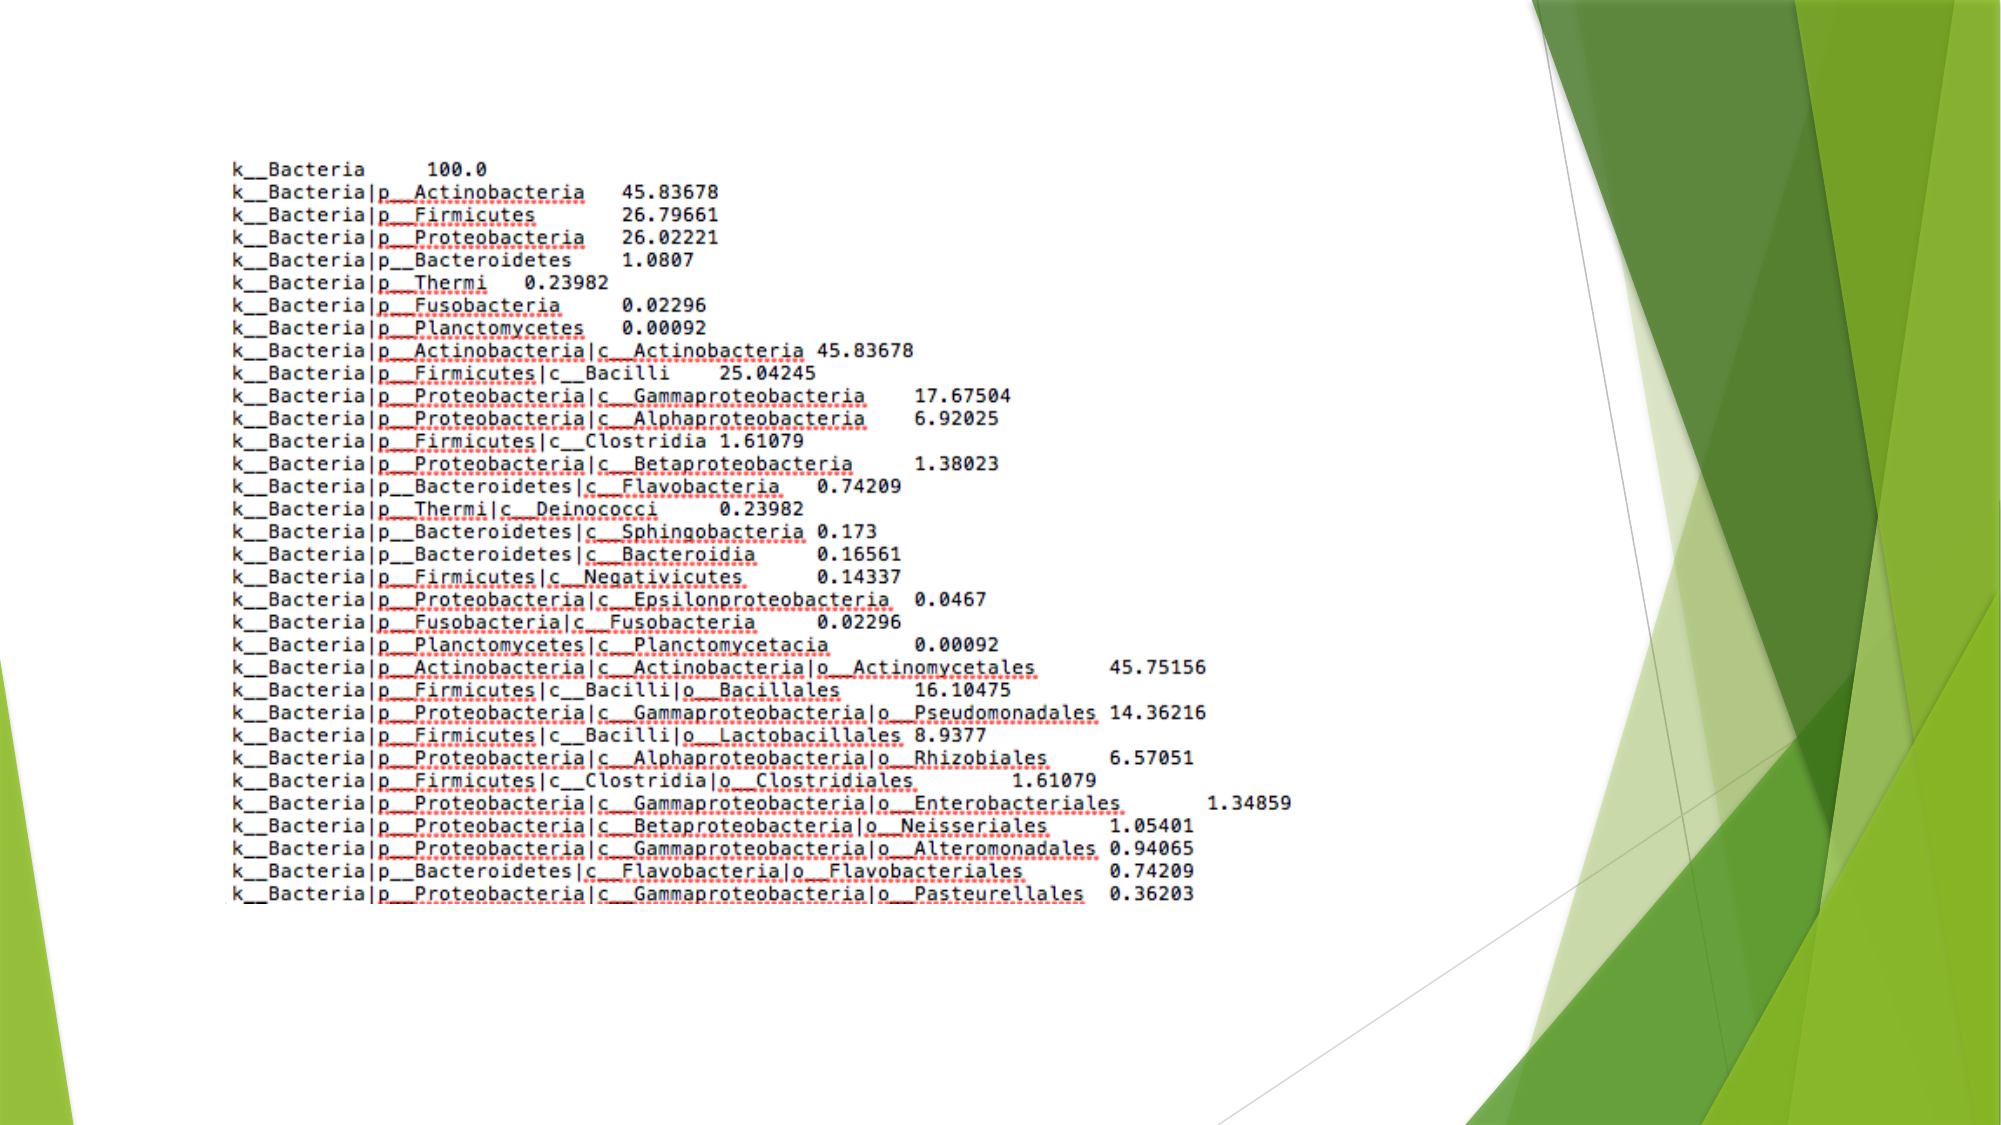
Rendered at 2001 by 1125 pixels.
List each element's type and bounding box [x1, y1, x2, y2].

picture [224, 158, 1365, 905]
